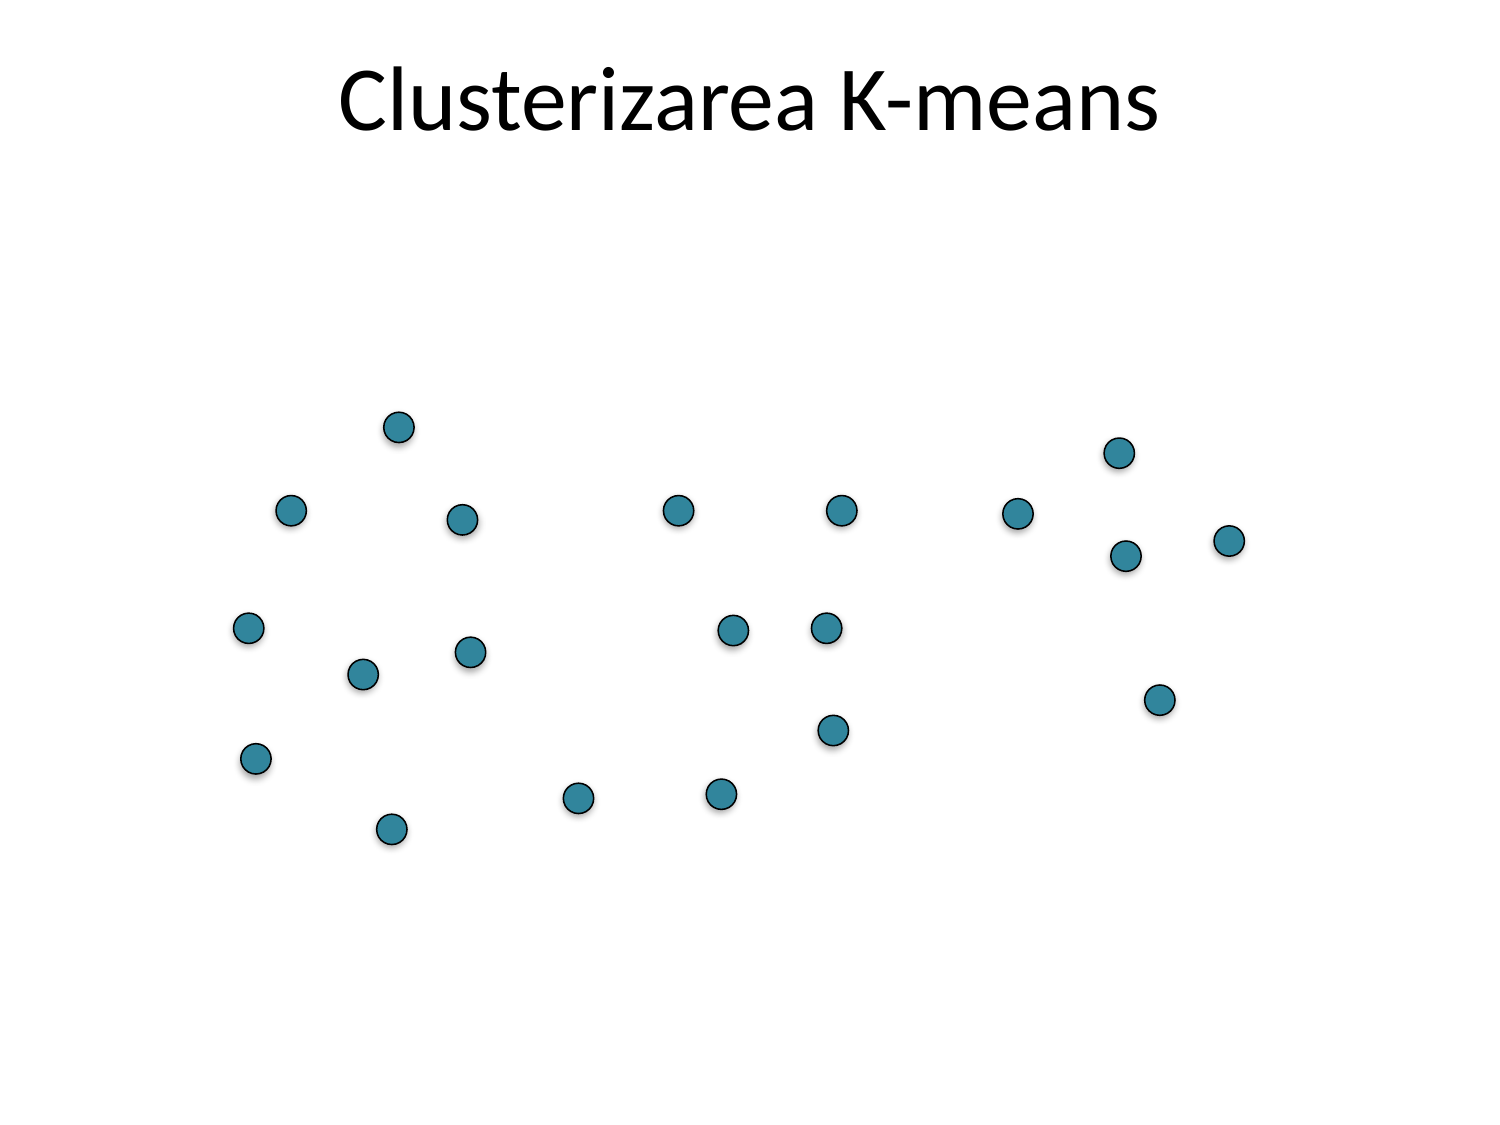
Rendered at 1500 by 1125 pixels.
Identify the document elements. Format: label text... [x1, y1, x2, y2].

text_box [382, 411, 415, 444]
text_box [705, 778, 738, 811]
text_box [817, 714, 850, 747]
text_box [1002, 497, 1034, 530]
text_box [1110, 540, 1142, 573]
text_box [446, 503, 479, 536]
text_box [1213, 525, 1246, 557]
text_box [562, 782, 595, 815]
text_box [375, 813, 408, 846]
text_box [275, 494, 308, 527]
text_box [454, 636, 487, 669]
text_box [717, 614, 750, 647]
text_box [810, 612, 843, 645]
text_box [1143, 684, 1176, 717]
text_box [662, 494, 695, 527]
text_box [232, 612, 265, 645]
text_box [240, 742, 272, 775]
text_box [1103, 437, 1136, 470]
text_box [347, 658, 380, 691]
text_box [825, 494, 858, 527]
title Clusterizarea K-means [75, 0, 1425, 188]
